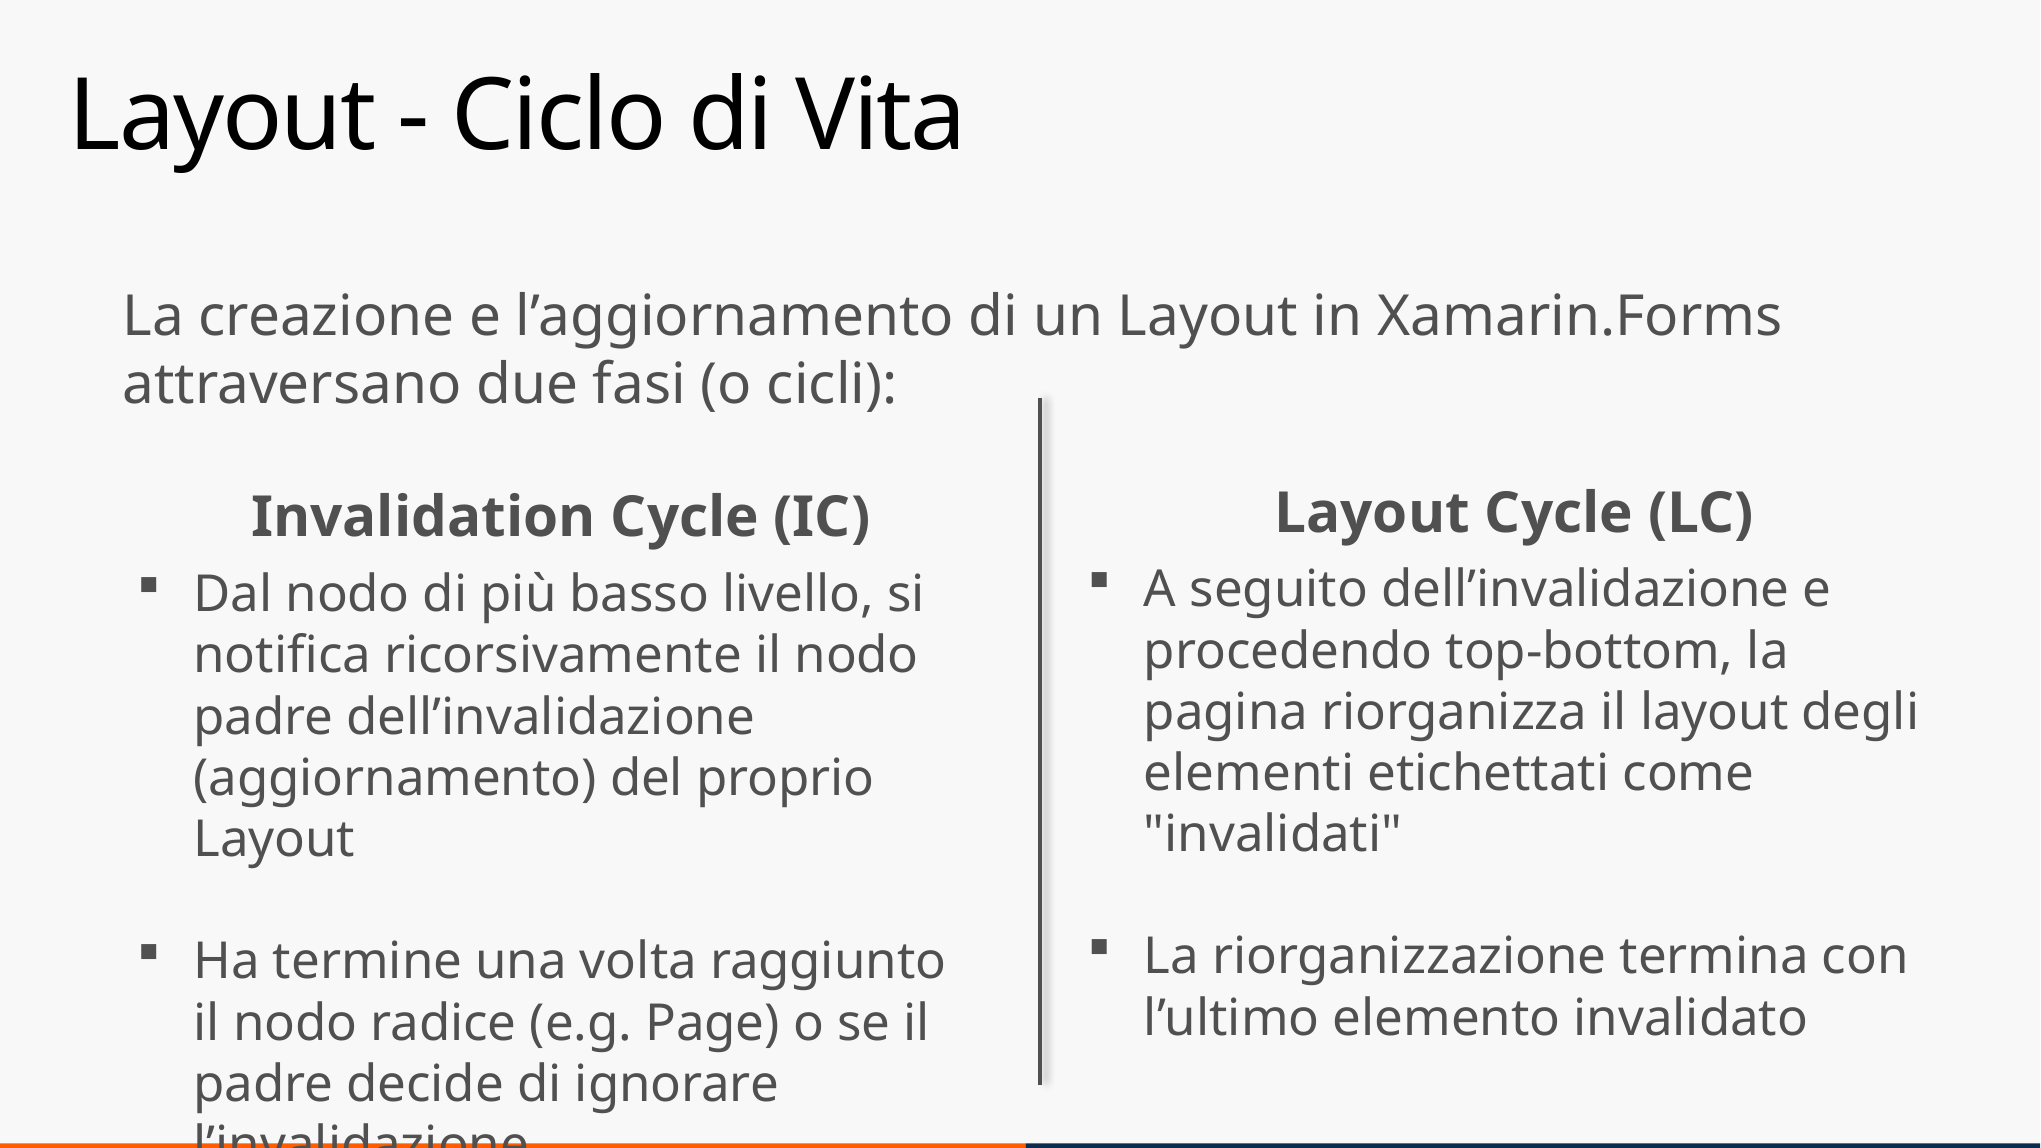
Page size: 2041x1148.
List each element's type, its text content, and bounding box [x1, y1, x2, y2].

title Layout - Ciclo di Vita [45, 48, 1996, 199]
text_box La creazione e l’aggiornamento di un Layout in Xamarin.Forms attraversano due fasi (o cicli): [119, 278, 1973, 415]
text_box Invalidation Cycle (IC) Dal nodo di più basso livello, si notifica ricorsivamente il nodo padre dell’invalidazione (aggiornamento) del proprio Layout Ha termine una volta raggiunto il nodo radice (e.g. Page) o se il padre decide di ignorare l’invalidazione [119, 472, 1017, 1148]
text_box Layout Cycle (LC) A seguito dell’invalidazione e procedendo top-bottom, la pagina riorganizza il layout degli elementi etichettati come "invalidati" La riorganizzazione termina con l’ultimo elemento invalidato [1070, 468, 1973, 1053]
